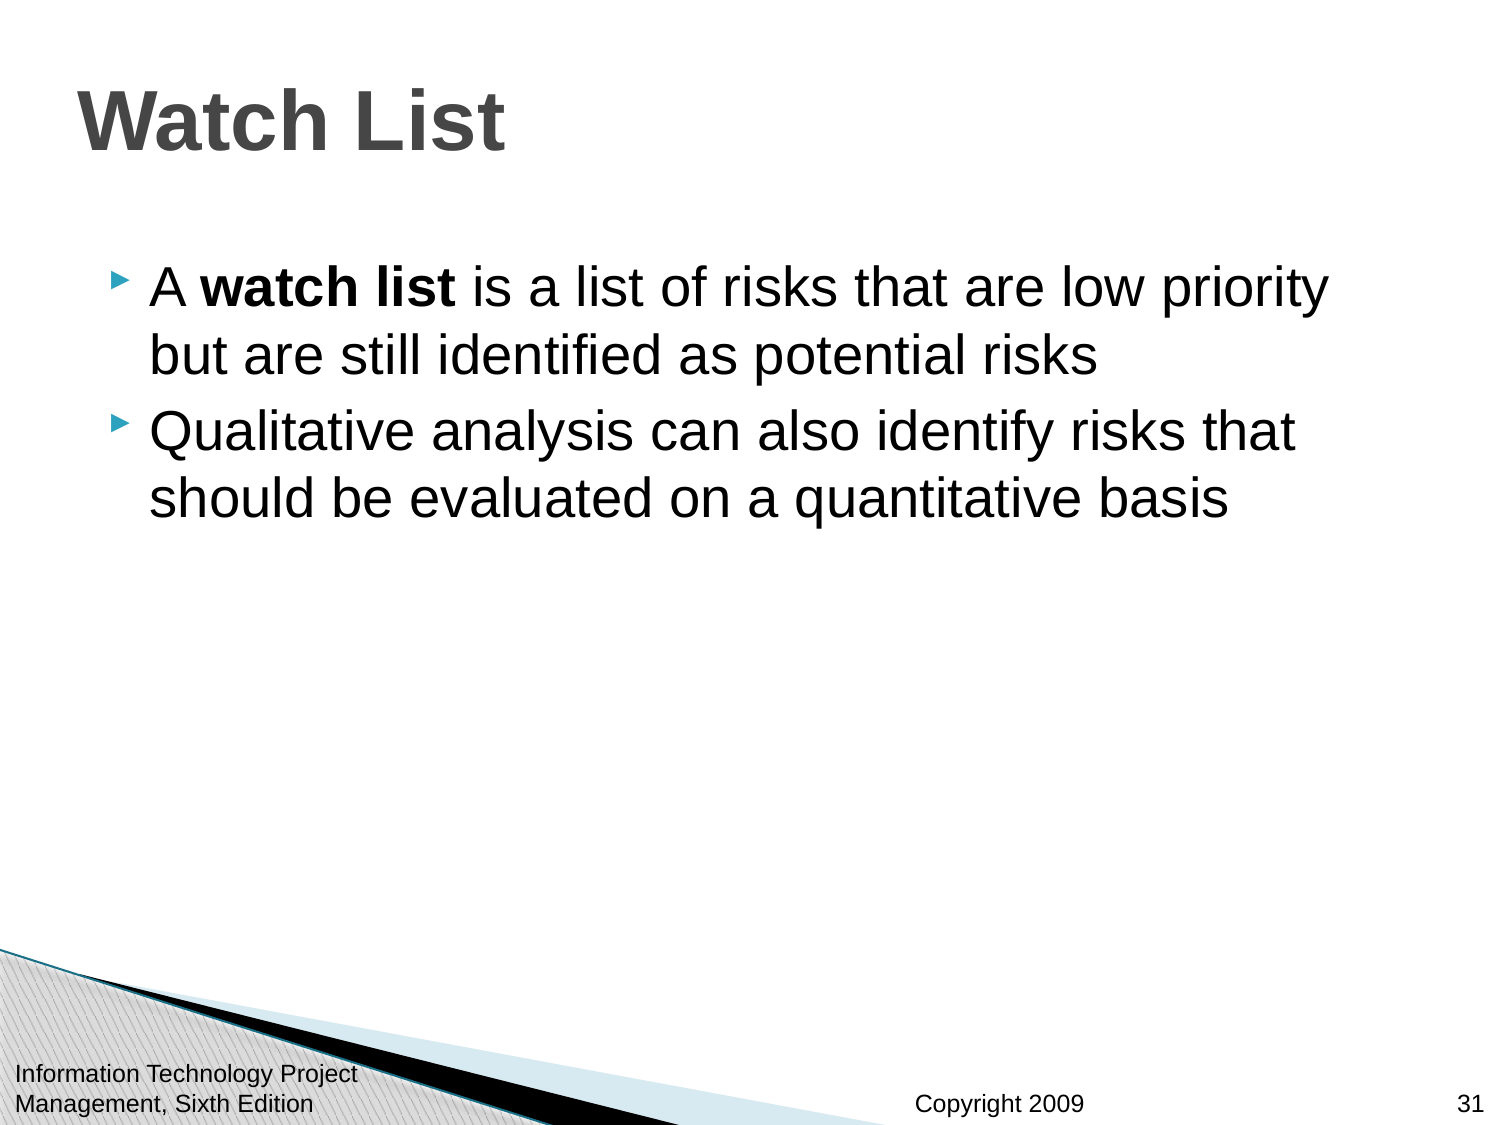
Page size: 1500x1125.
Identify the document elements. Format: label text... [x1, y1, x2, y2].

footer Information Technology Project Management, Sixth Edition [0, 1065, 425, 1125]
title Watch List [62, 45, 1425, 188]
list A watch list is a list of risks that are low priority but are still identified as potential risks Qualitative analysis can also identify risks that should be evaluated on a quantitative basis [75, 242, 1425, 986]
slide_number 31 [1408, 1065, 1500, 1125]
